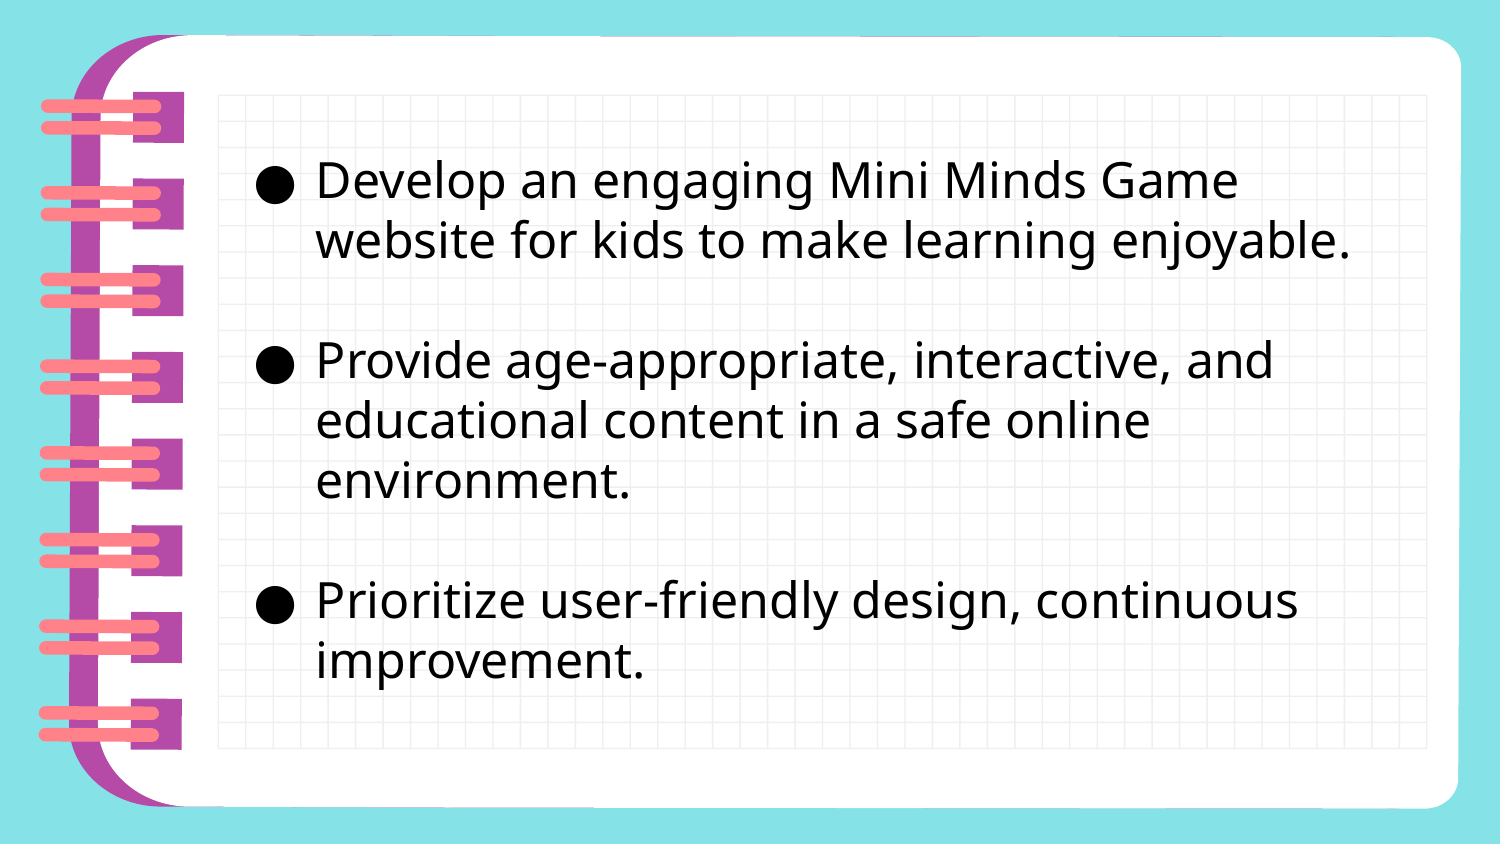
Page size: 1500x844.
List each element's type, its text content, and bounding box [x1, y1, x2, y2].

text_box Develop an engaging Mini Minds Game website for kids to make learning enjoyable. Provide age-appropriate, interactive, and educational content in a safe online environment. Prioritize user-friendly design, continuous improvement. [225, 133, 1431, 704]
